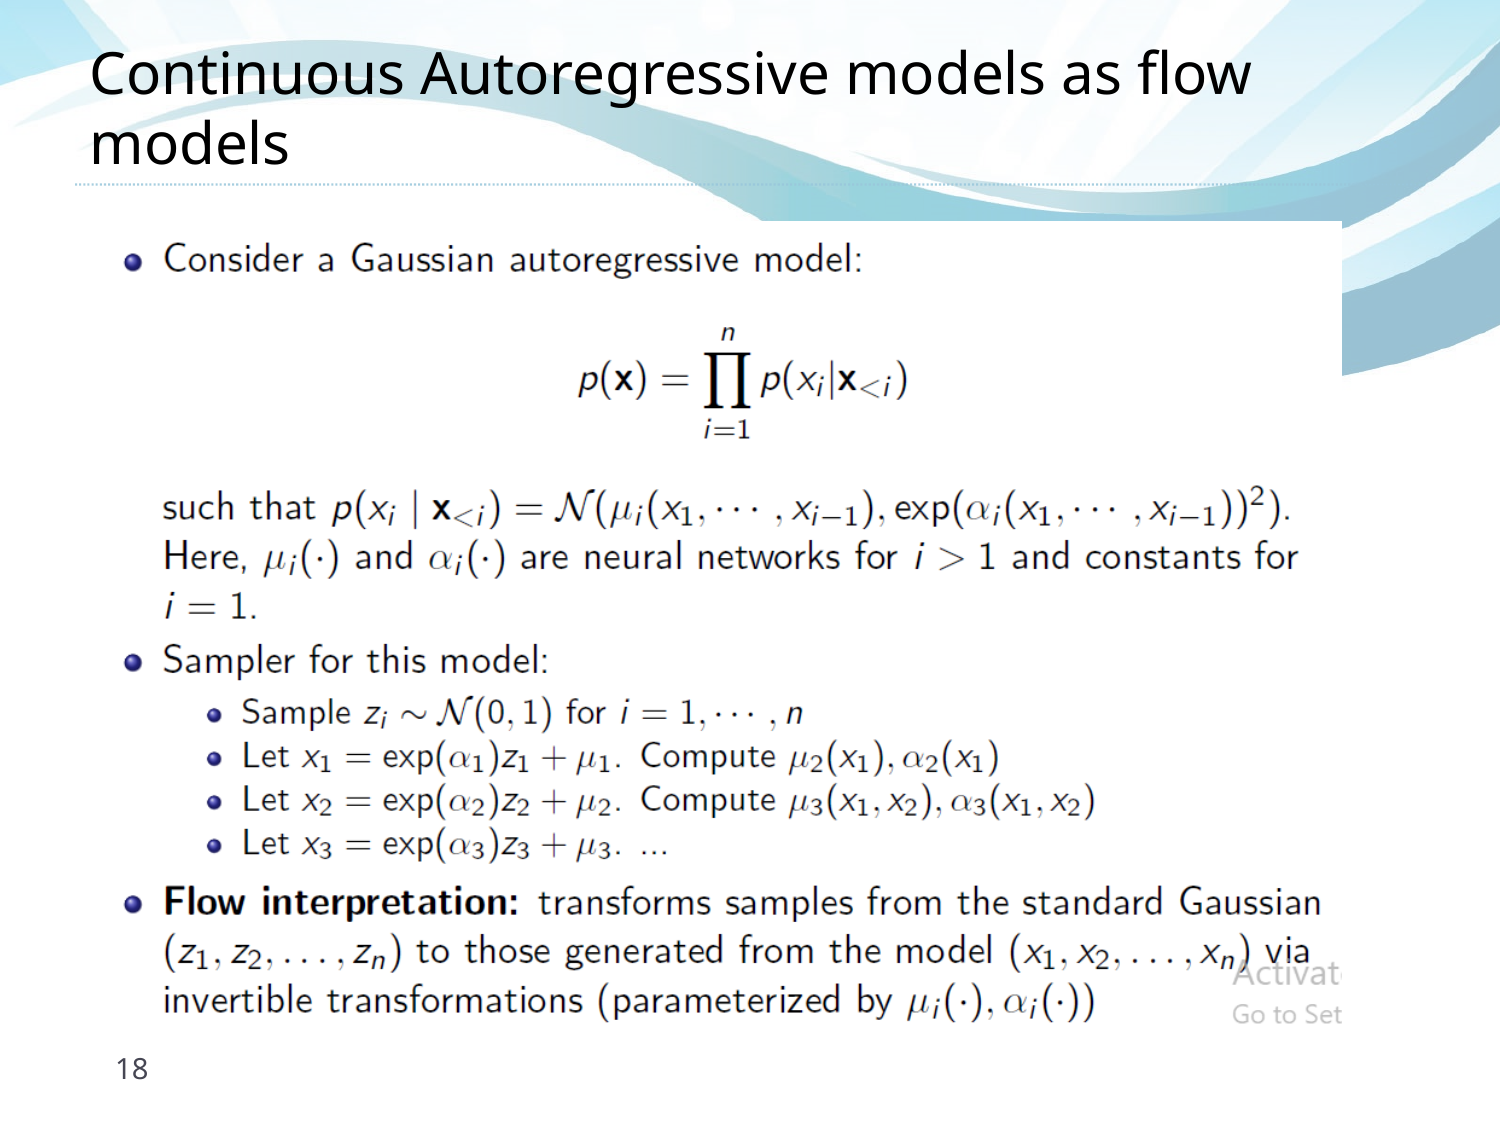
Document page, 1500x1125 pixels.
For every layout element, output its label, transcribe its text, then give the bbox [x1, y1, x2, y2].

title Continuous Autoregressive models as flow models [75, 24, 1425, 188]
picture [102, 220, 1343, 1032]
slide_number 18 [100, 1042, 426, 1103]
